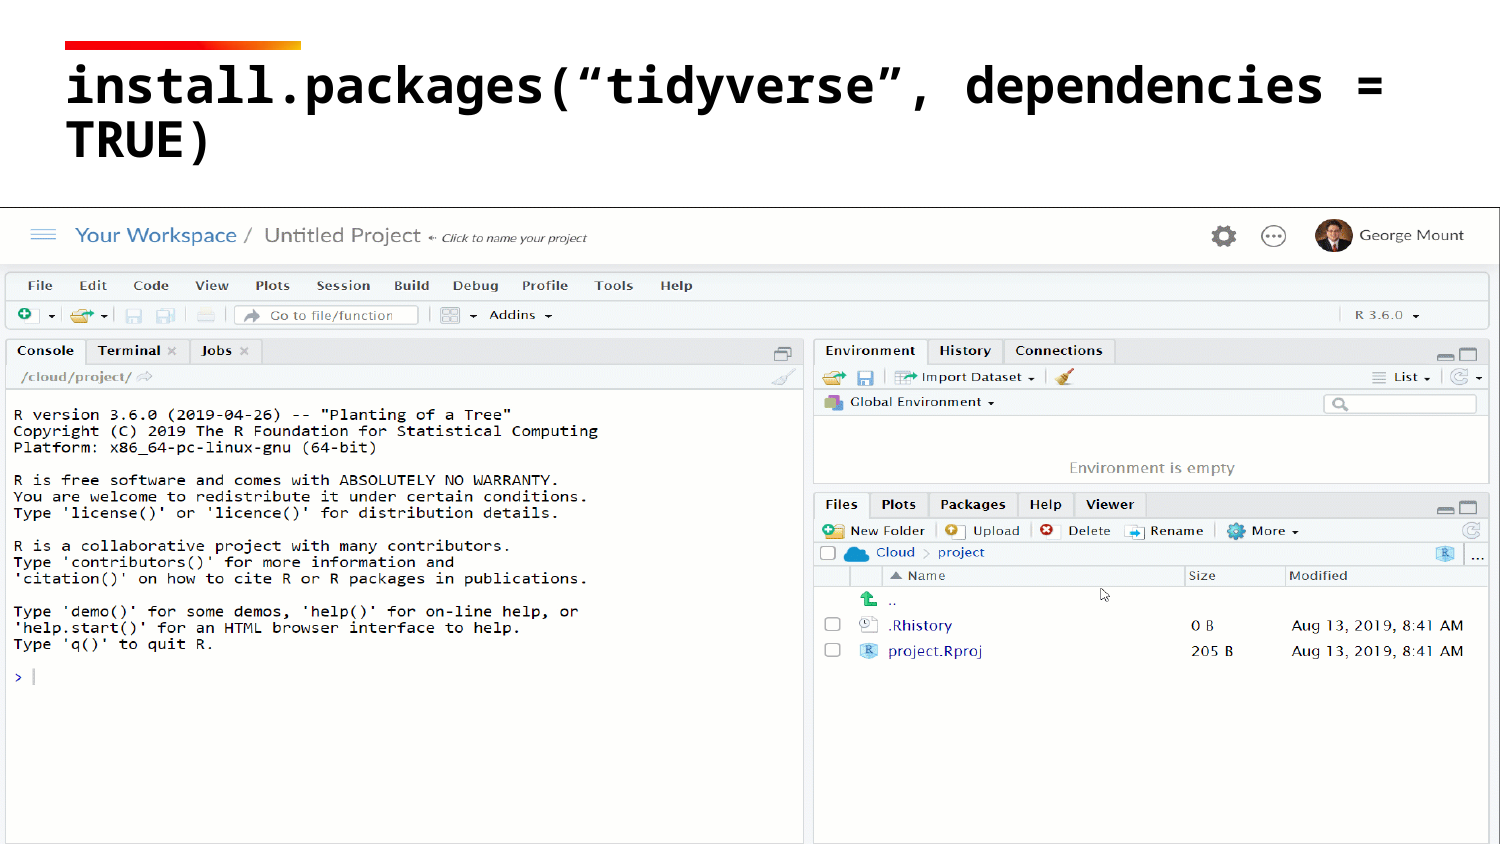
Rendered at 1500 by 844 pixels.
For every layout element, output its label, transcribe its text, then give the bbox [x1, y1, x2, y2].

picture [0, 207, 1500, 844]
picture [65, 41, 301, 50]
text_box install.packages(“tidyverse”, dependencies = TRUE) [65, 57, 1409, 169]
